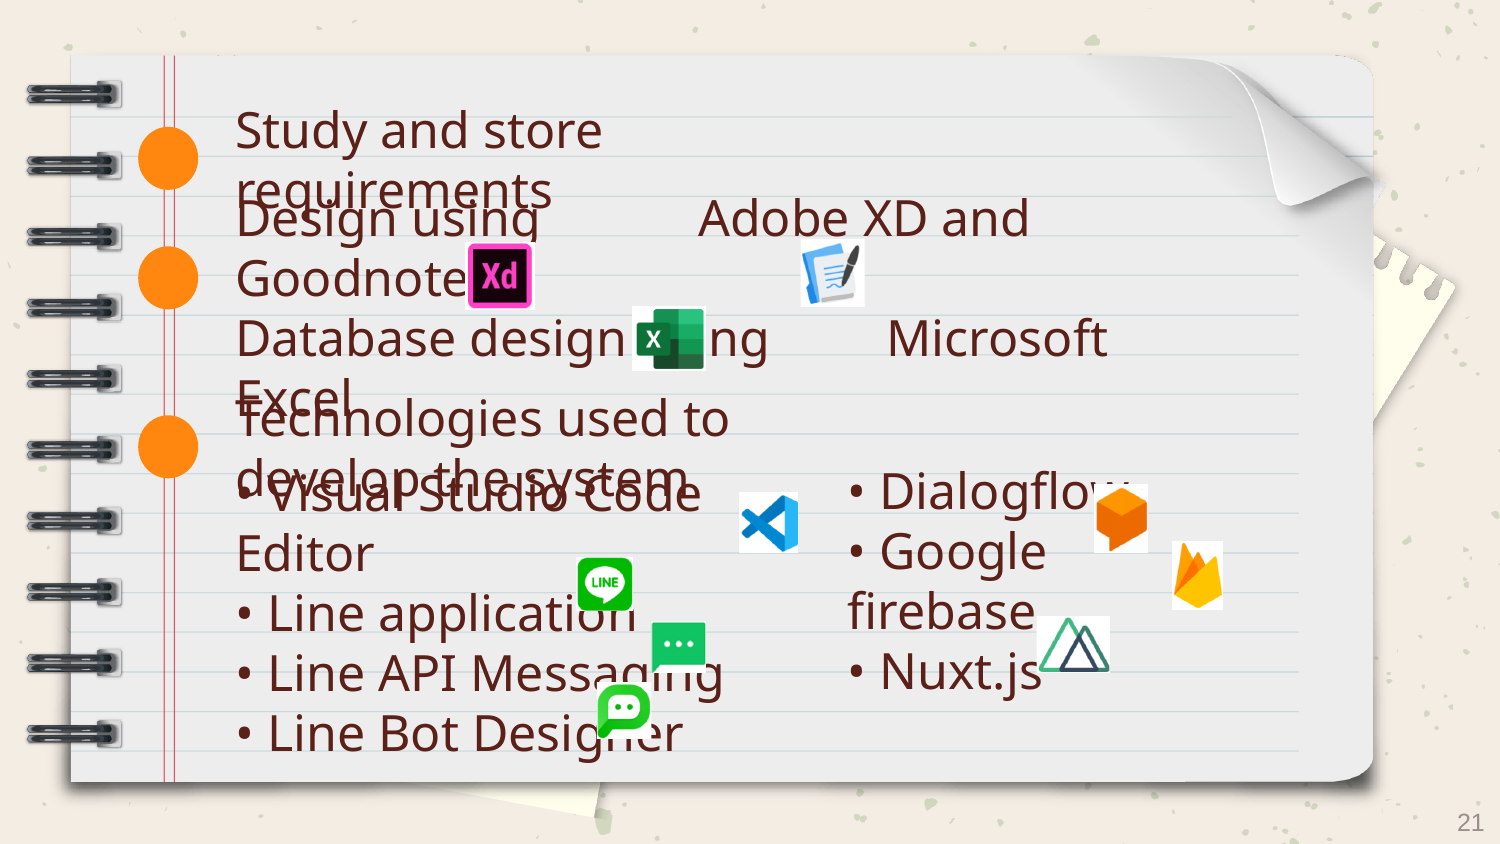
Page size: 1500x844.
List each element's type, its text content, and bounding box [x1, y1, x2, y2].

text_box [136, 413, 201, 481]
slide_number 21 [1162, 798, 1500, 844]
picture [21, 22, 1500, 822]
text_box [136, 244, 201, 312]
text_box • Visual Studio Code Editor • Line application • Line API Messaging • Line Bot Designer [220, 500, 763, 723]
text_box Design using Adobe XD and Goodnotes Database design using Microsoft Excel [220, 252, 1192, 360]
title Study and store requirements [220, 104, 847, 212]
text_box [136, 124, 201, 192]
text_box • Dialogflow • Google firebase • Nuxt.js [832, 487, 1199, 672]
text_box Technologies used to develop the system [220, 393, 934, 501]
